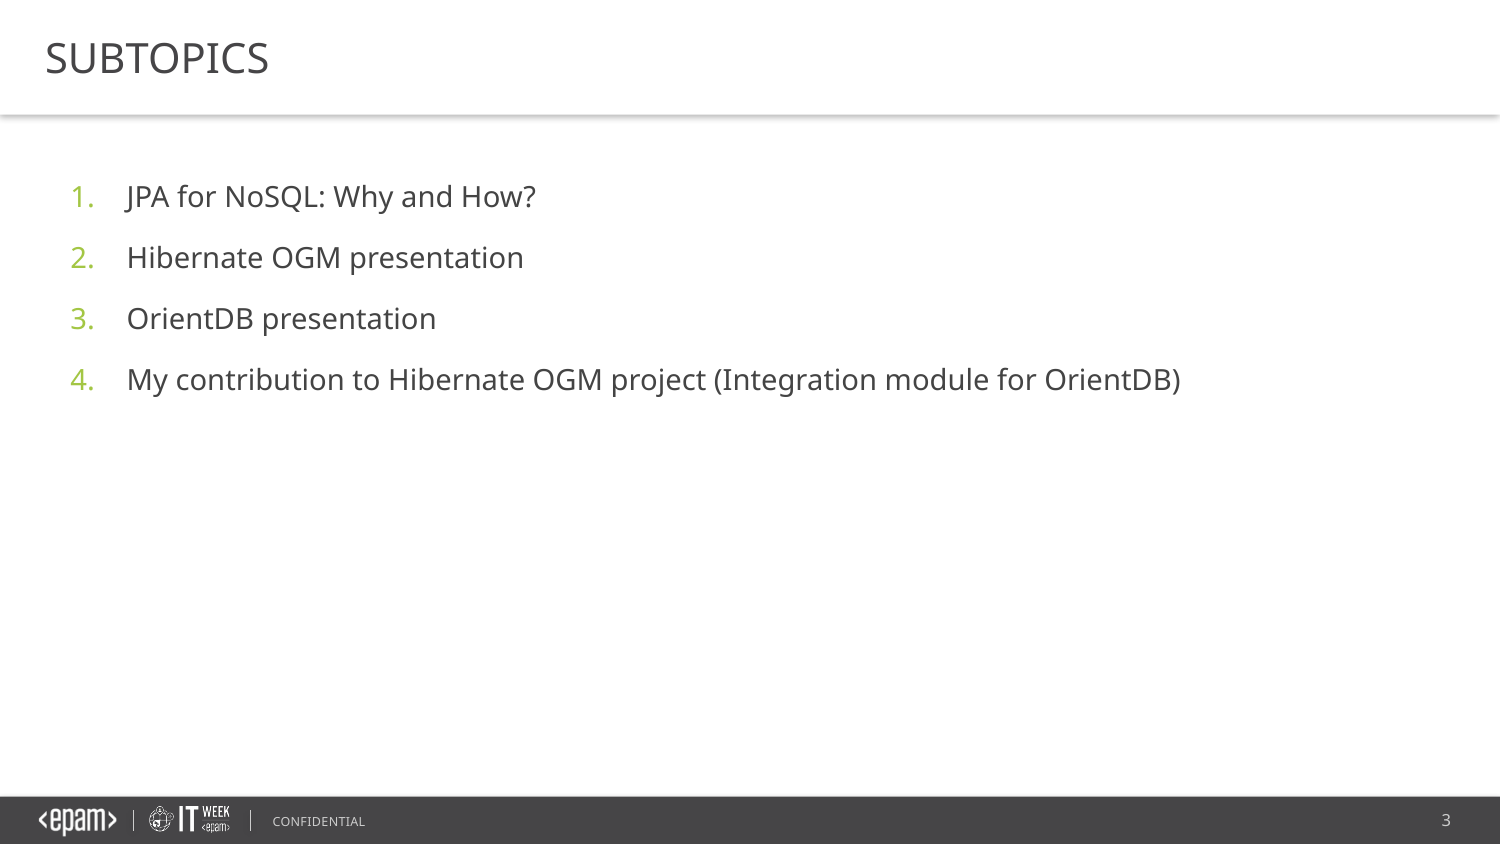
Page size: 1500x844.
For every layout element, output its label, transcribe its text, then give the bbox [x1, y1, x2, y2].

picture [38, 808, 117, 837]
list JPA for NoSQL: Why and How? Hibernate OGM presentation OrientDB presentation My contribution to Hibernate OGM project (Integration module for OrientDB) [59, 161, 1426, 679]
list SUBTOPICS [0, 0, 1500, 115]
